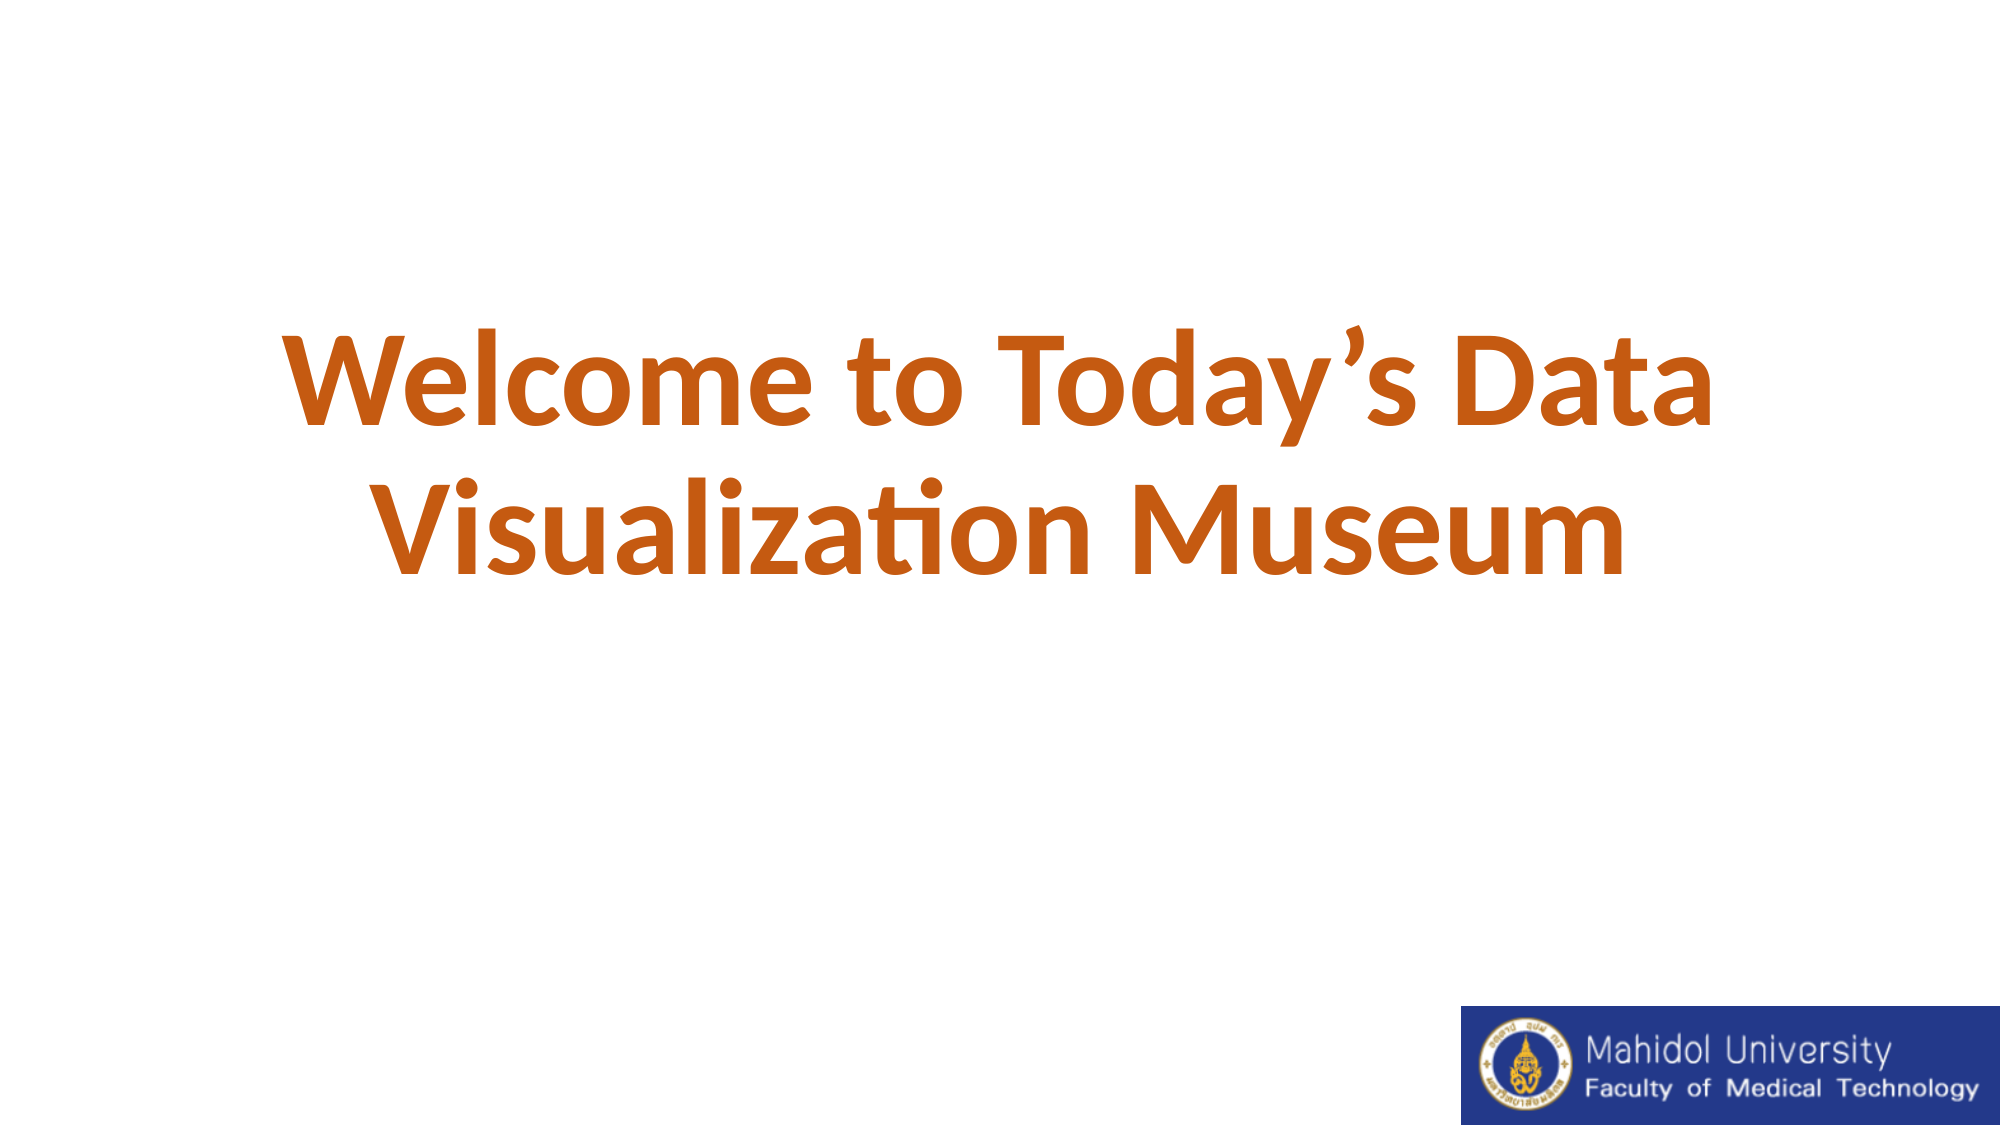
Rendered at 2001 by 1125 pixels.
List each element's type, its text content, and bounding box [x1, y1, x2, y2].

list Welcome to Today’s Data Visualization Museum [137, 299, 1863, 1014]
picture [1461, 1006, 2000, 1125]
